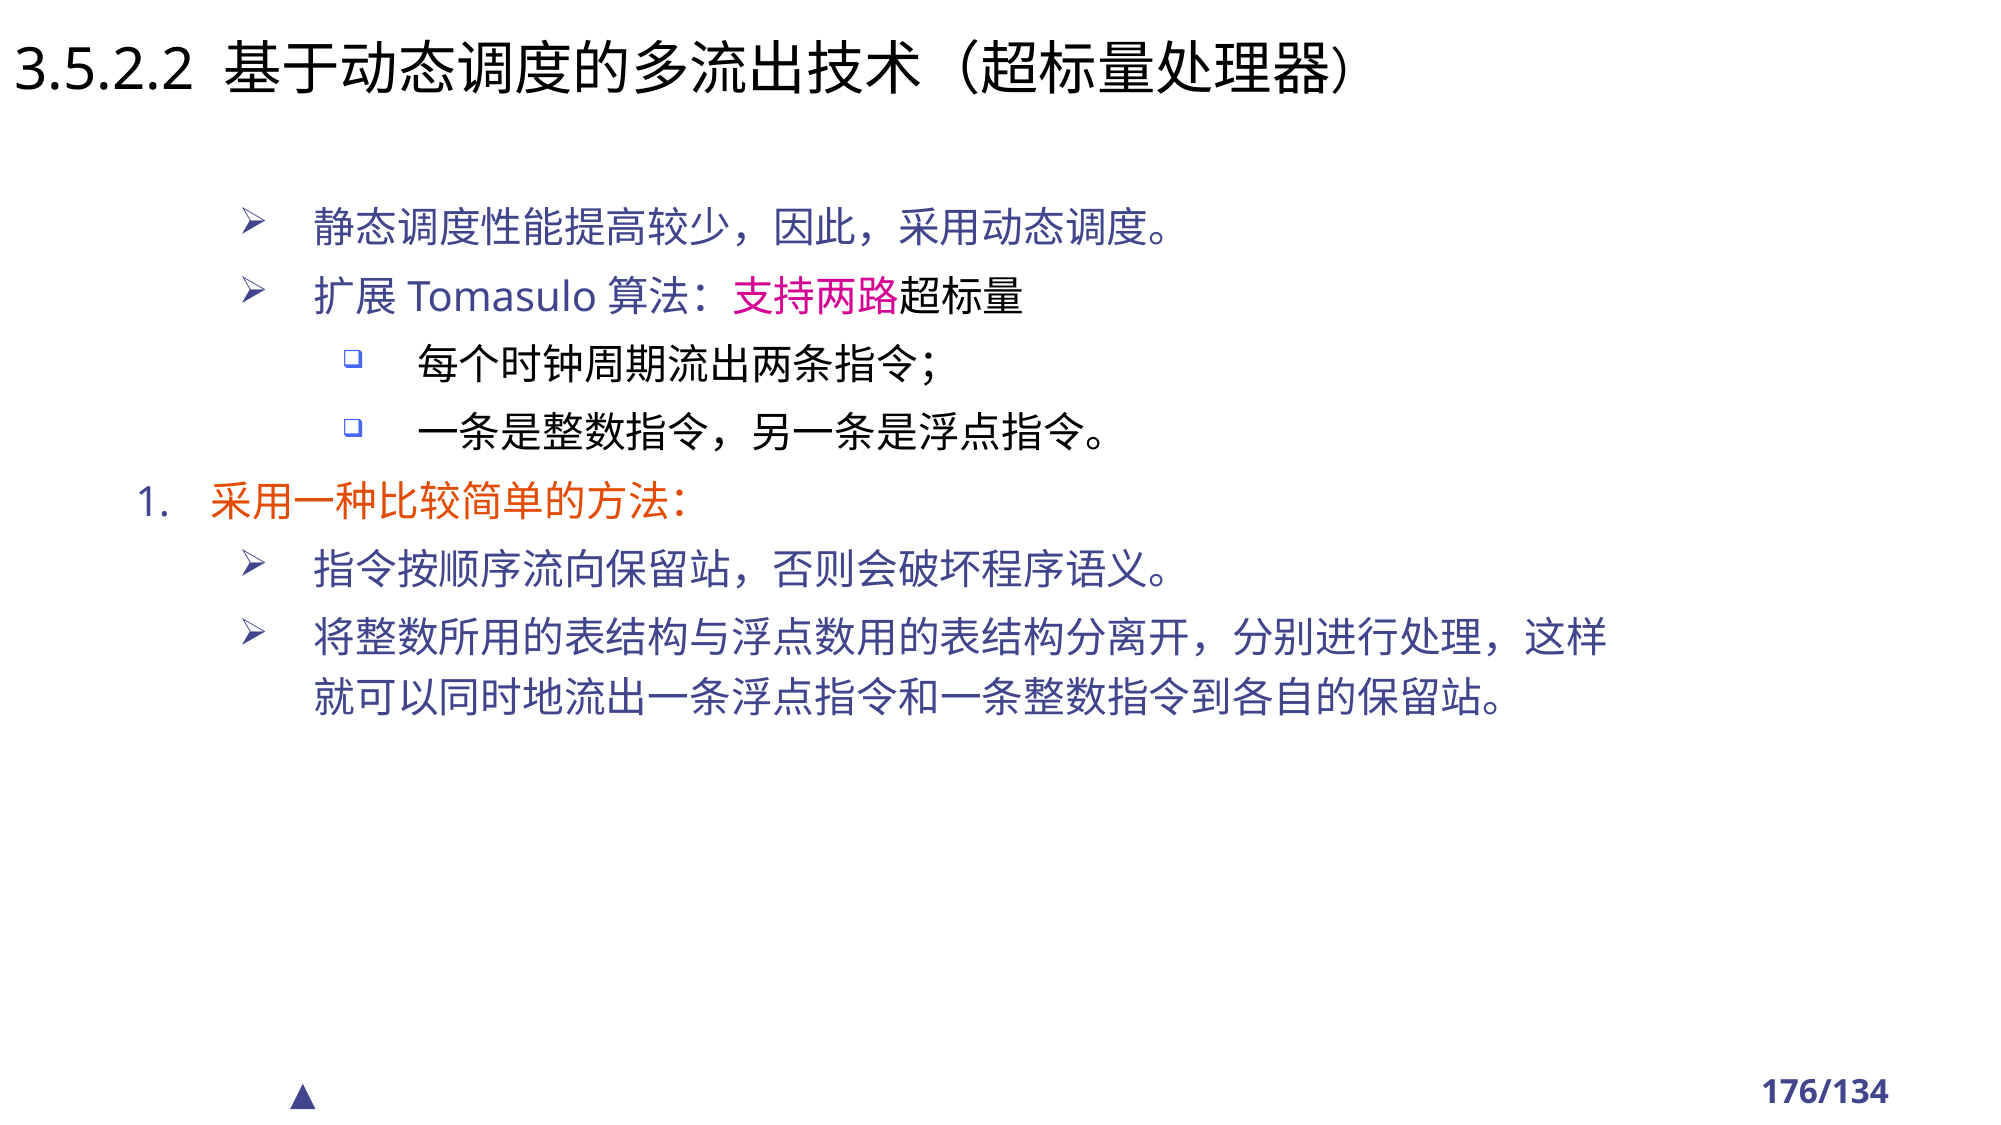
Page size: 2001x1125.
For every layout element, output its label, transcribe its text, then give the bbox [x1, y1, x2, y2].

text_box 3.5.2.2 基于动态调度的多流出技术（超标量处理器） [0, 23, 1432, 109]
list 静态调度性能提高较少，因此，采用动态调度。 扩展Tomasulo算法：支持两路超标量 每个时钟周期流出两条指令； 一条是整数指令，另一条是浮点指令。 采用一种比较简单的方法： 指令按顺序流向保留站，否则会破坏程序语义。 将整数所用的表结构与浮点数用的表结构分离开，分别进行处理，这样就可以同时地流出一条浮点指令和一条整数指令到各自的保留站。 [120, 183, 1634, 1002]
